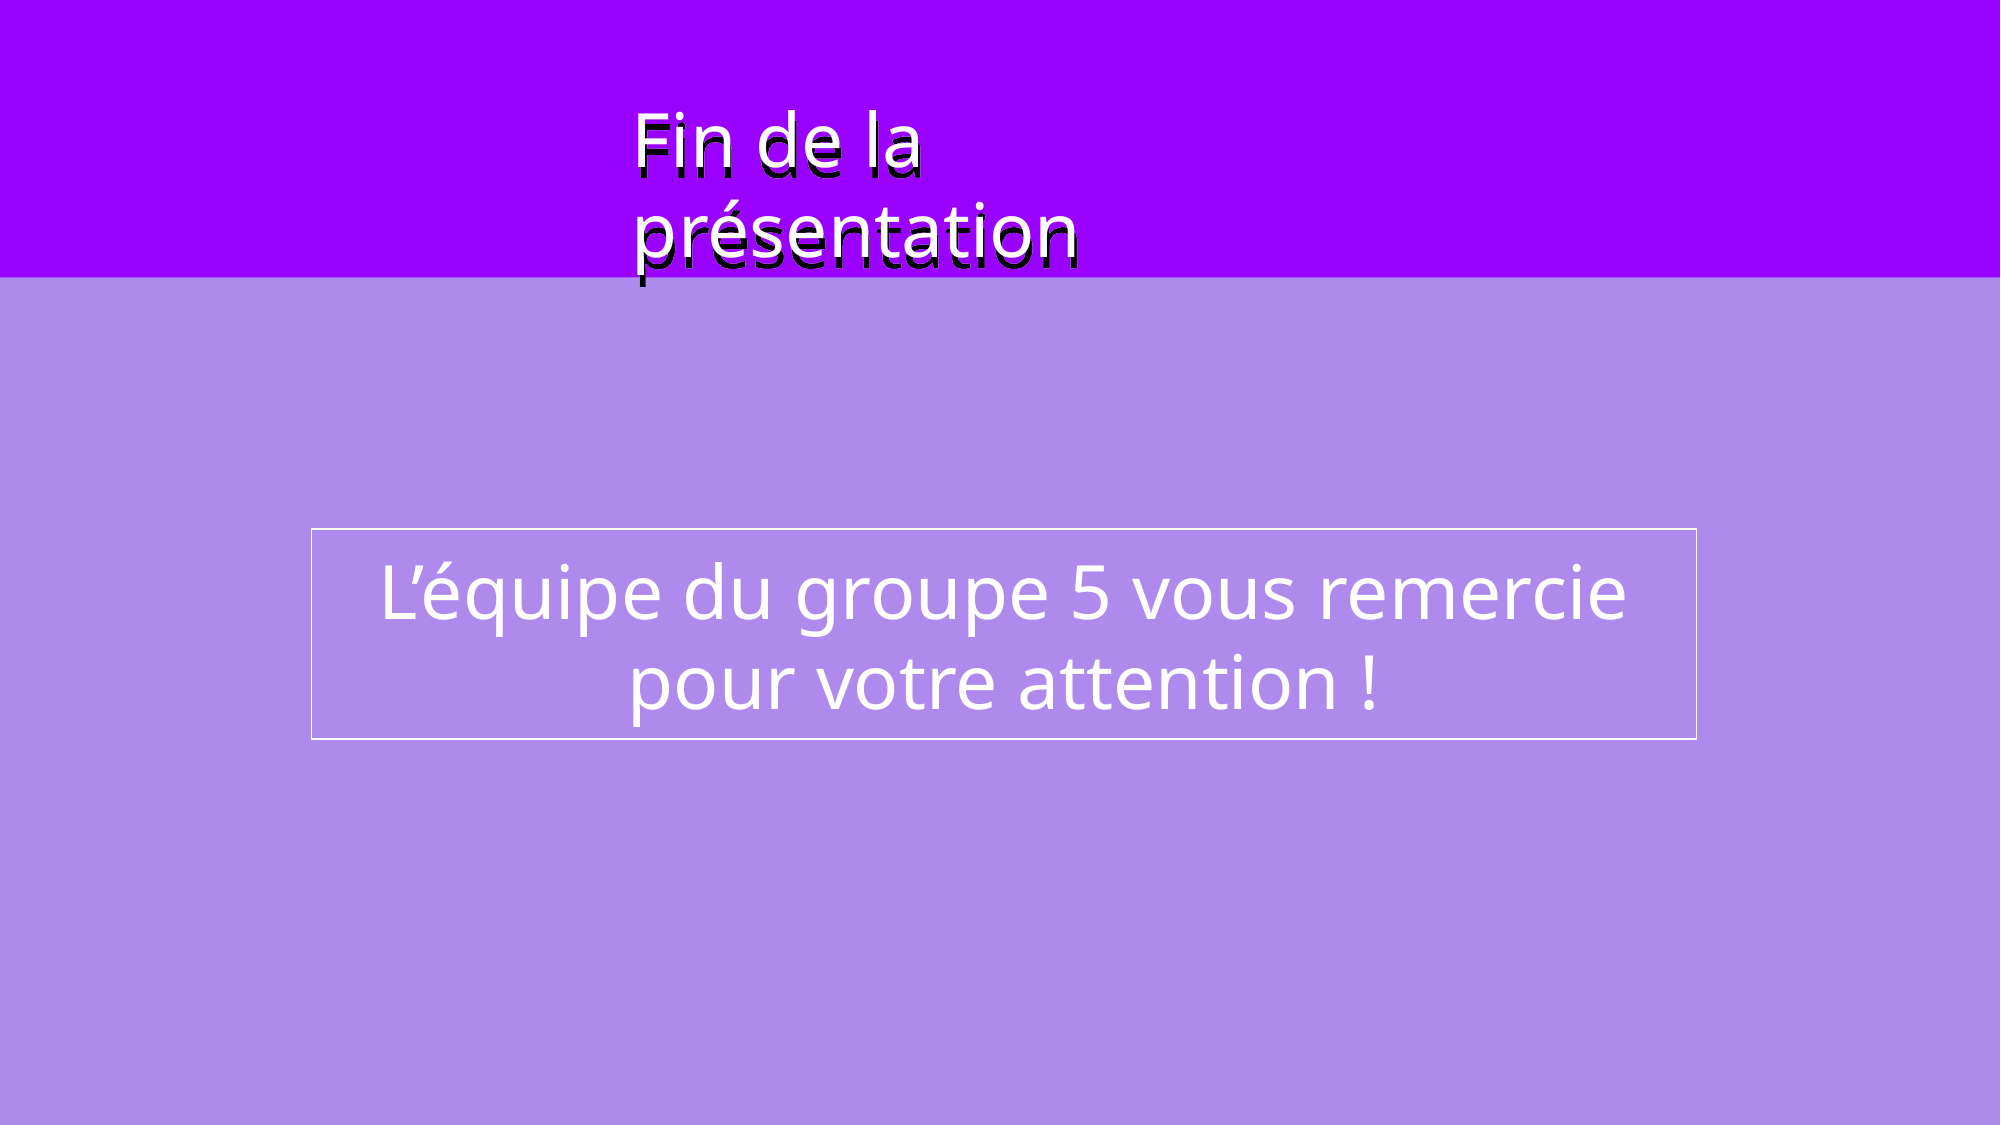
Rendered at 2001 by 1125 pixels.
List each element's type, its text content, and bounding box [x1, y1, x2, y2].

text_box [0, 0, 2000, 278]
text_box Fin de la présentation [616, 78, 1391, 288]
text_box L’équipe du groupe 5 vous remercie pour votre attention ! [311, 529, 1697, 740]
